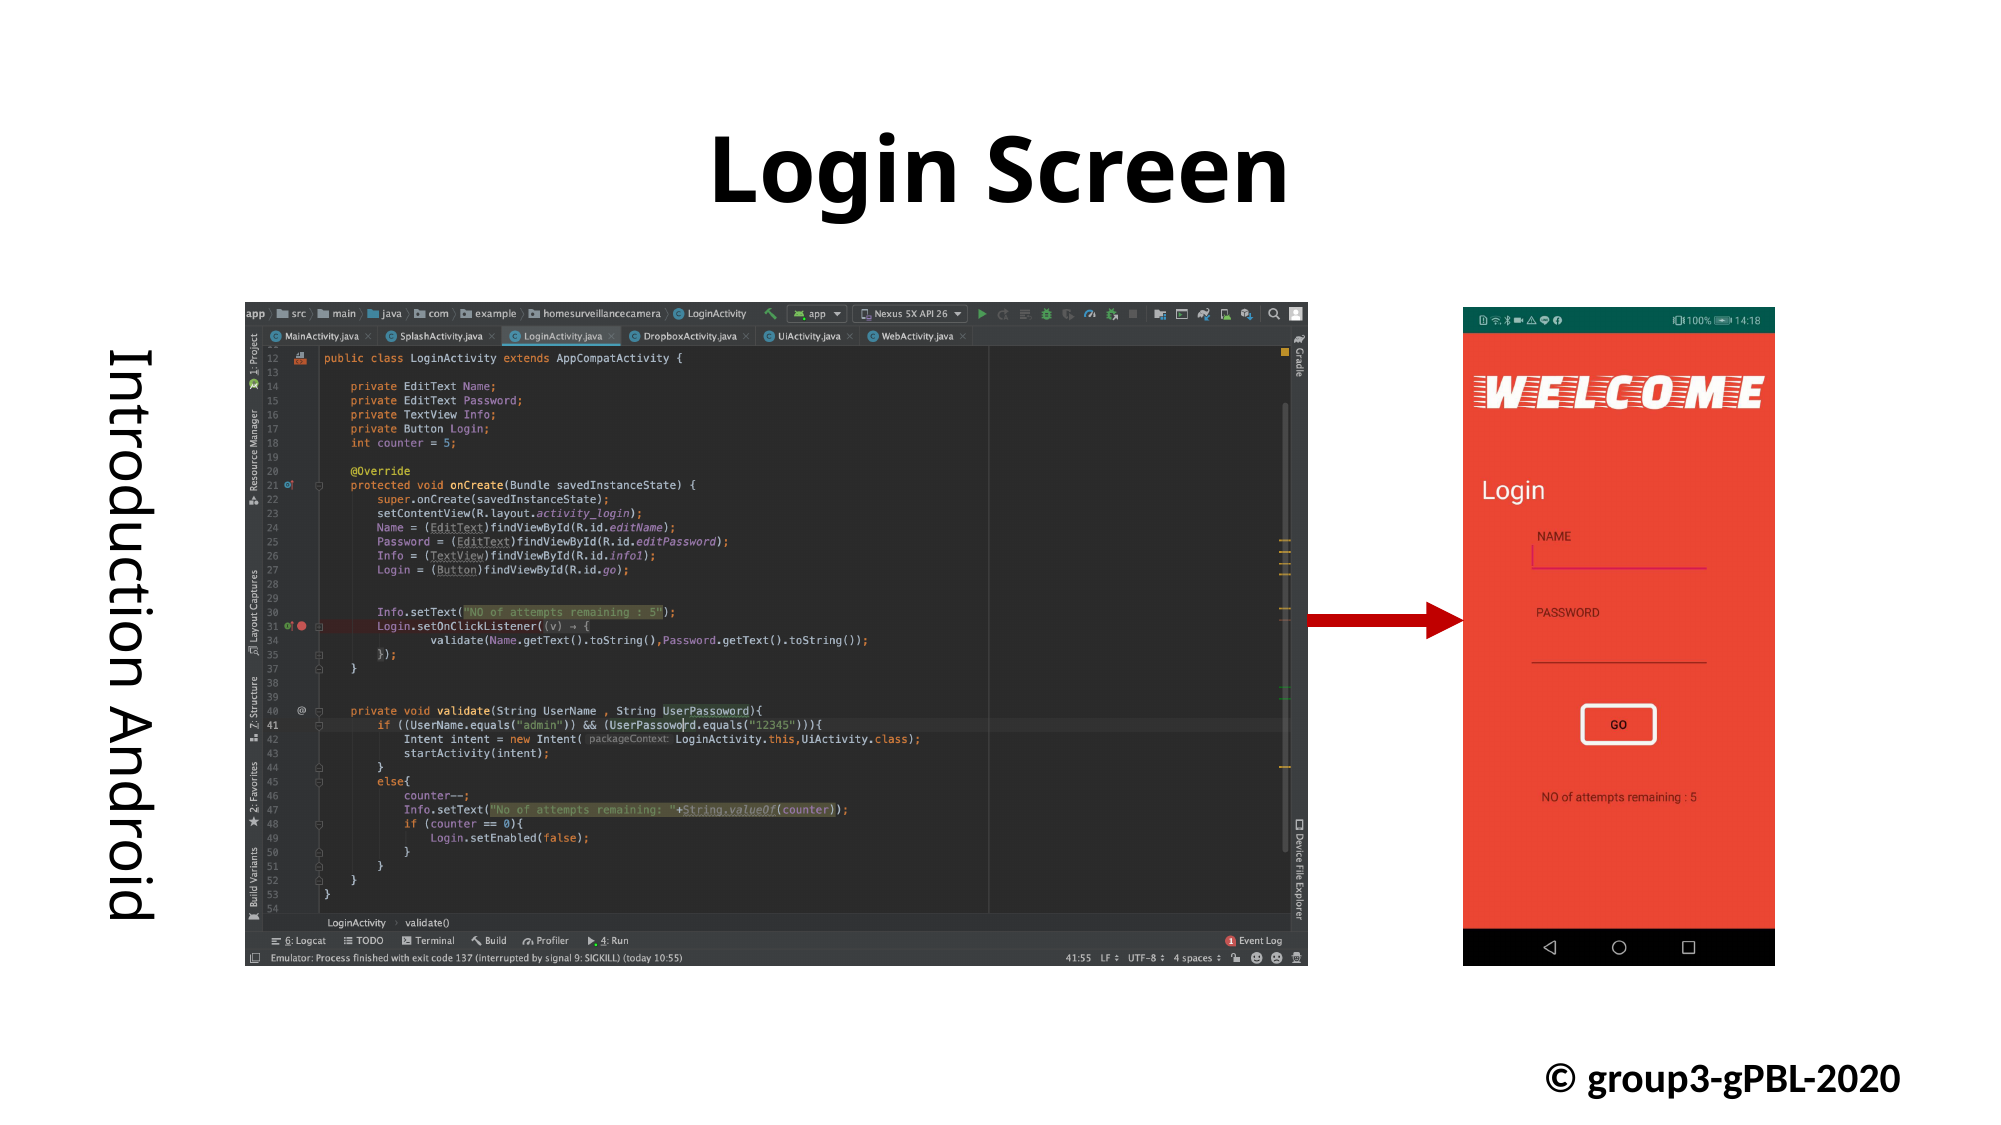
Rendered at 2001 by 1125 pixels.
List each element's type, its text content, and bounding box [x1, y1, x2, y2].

picture [1463, 307, 1775, 966]
picture [245, 302, 1308, 966]
text_box Login Screen [137, 59, 1863, 230]
text_box © group3-gPBL-2020 [1463, 1043, 1981, 1109]
text_box Introduction Android [74, 229, 176, 1044]
